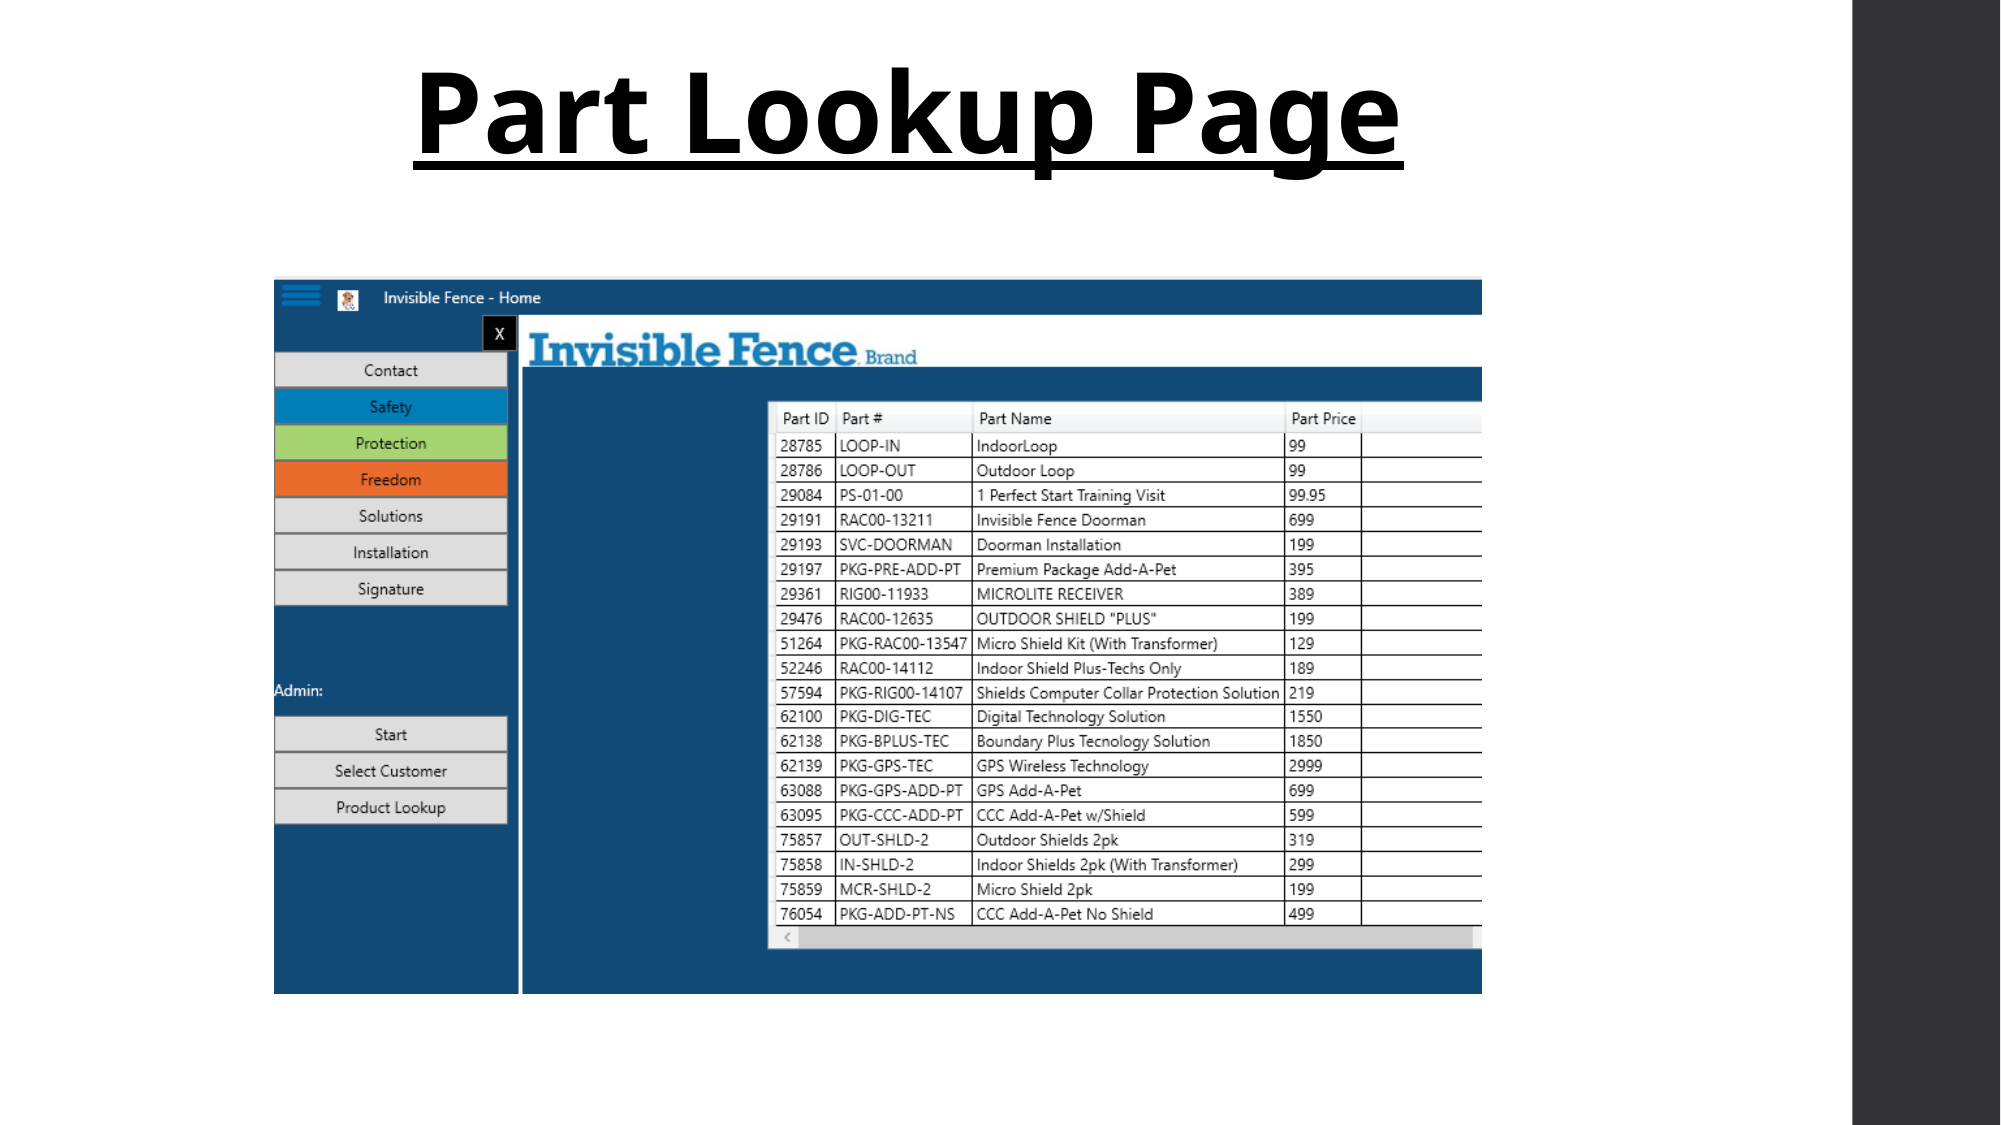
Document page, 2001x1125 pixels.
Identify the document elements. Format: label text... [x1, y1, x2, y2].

text_box Part Lookup Page [397, 33, 1420, 184]
picture [274, 275, 1482, 994]
